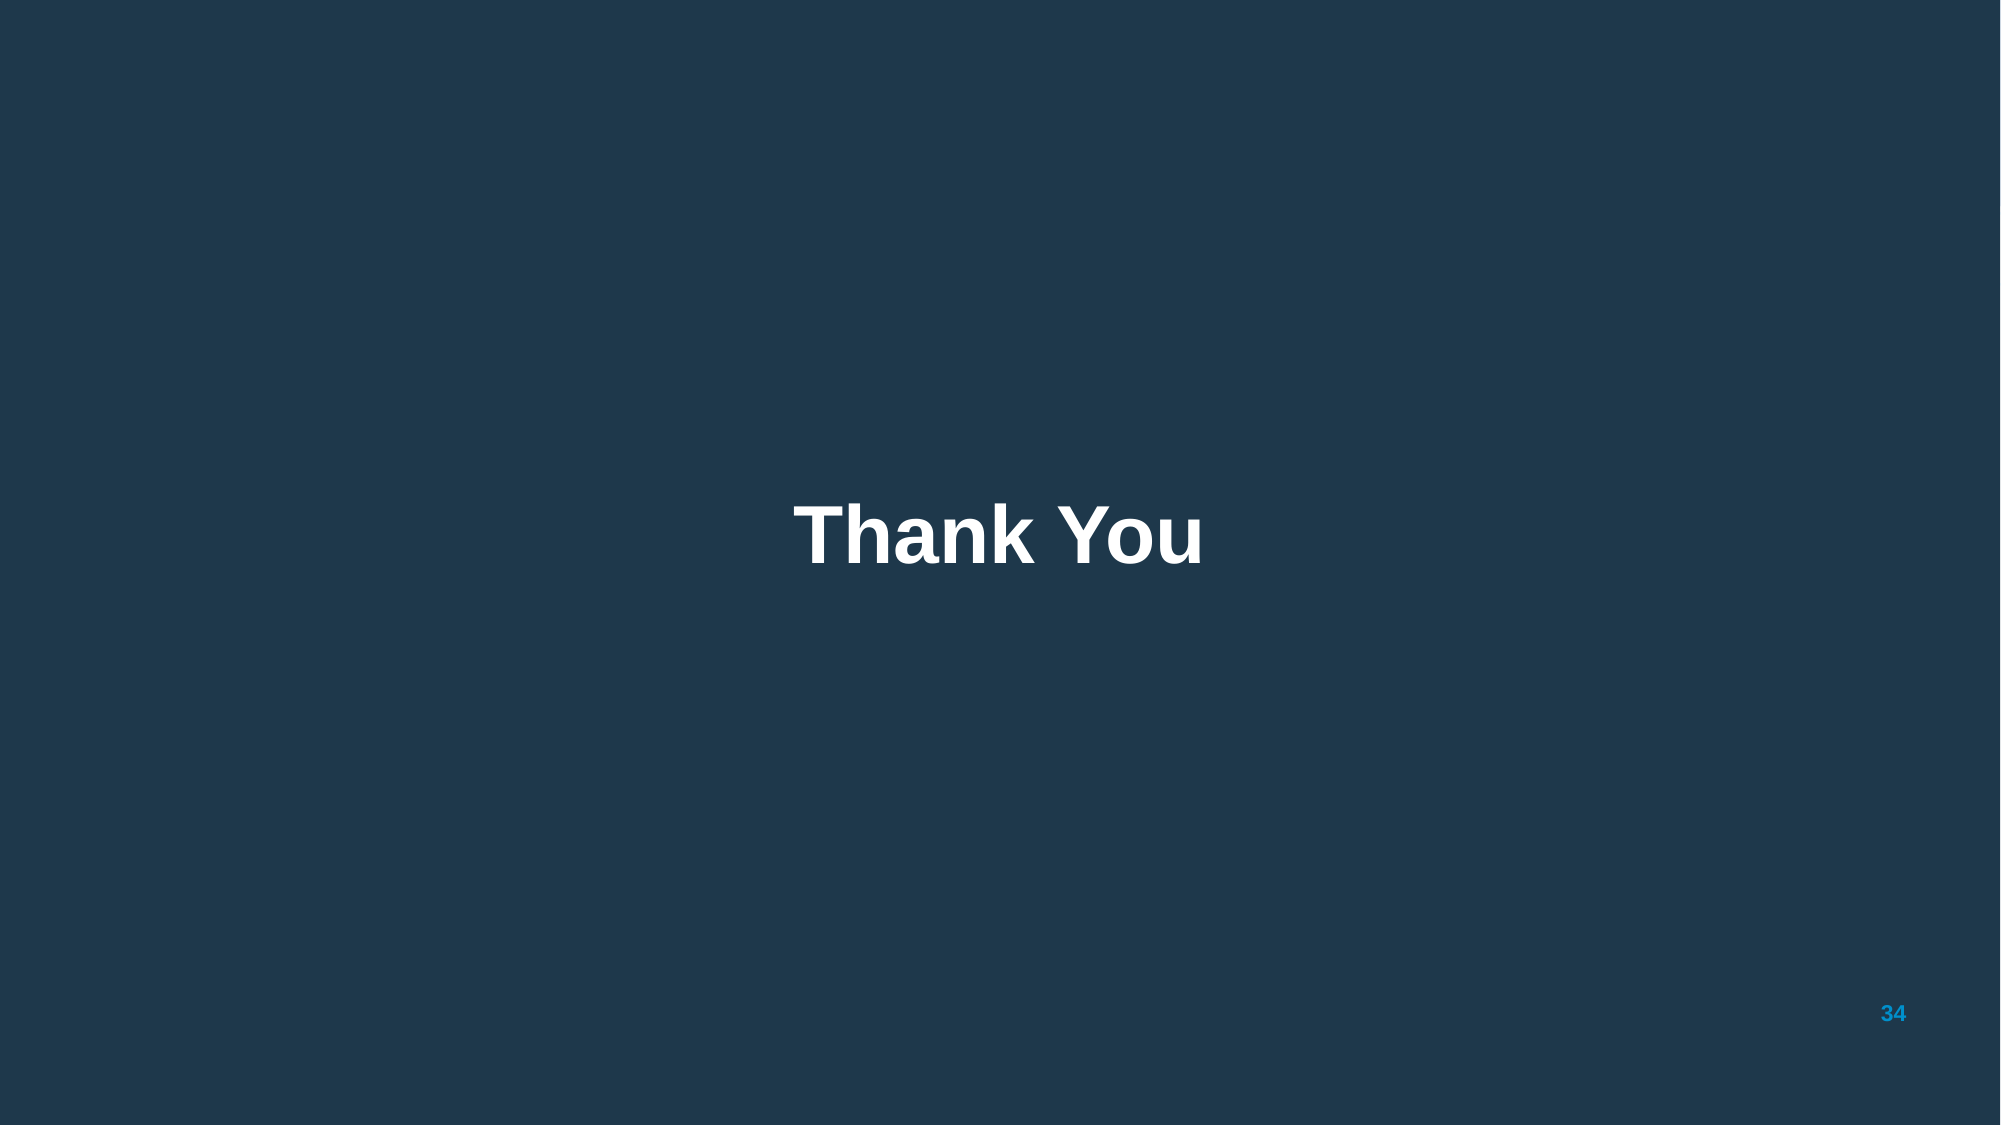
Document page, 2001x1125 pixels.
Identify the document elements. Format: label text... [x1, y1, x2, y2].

title Thank You [100, 488, 1900, 582]
slide_number 34 [1873, 992, 1914, 1030]
